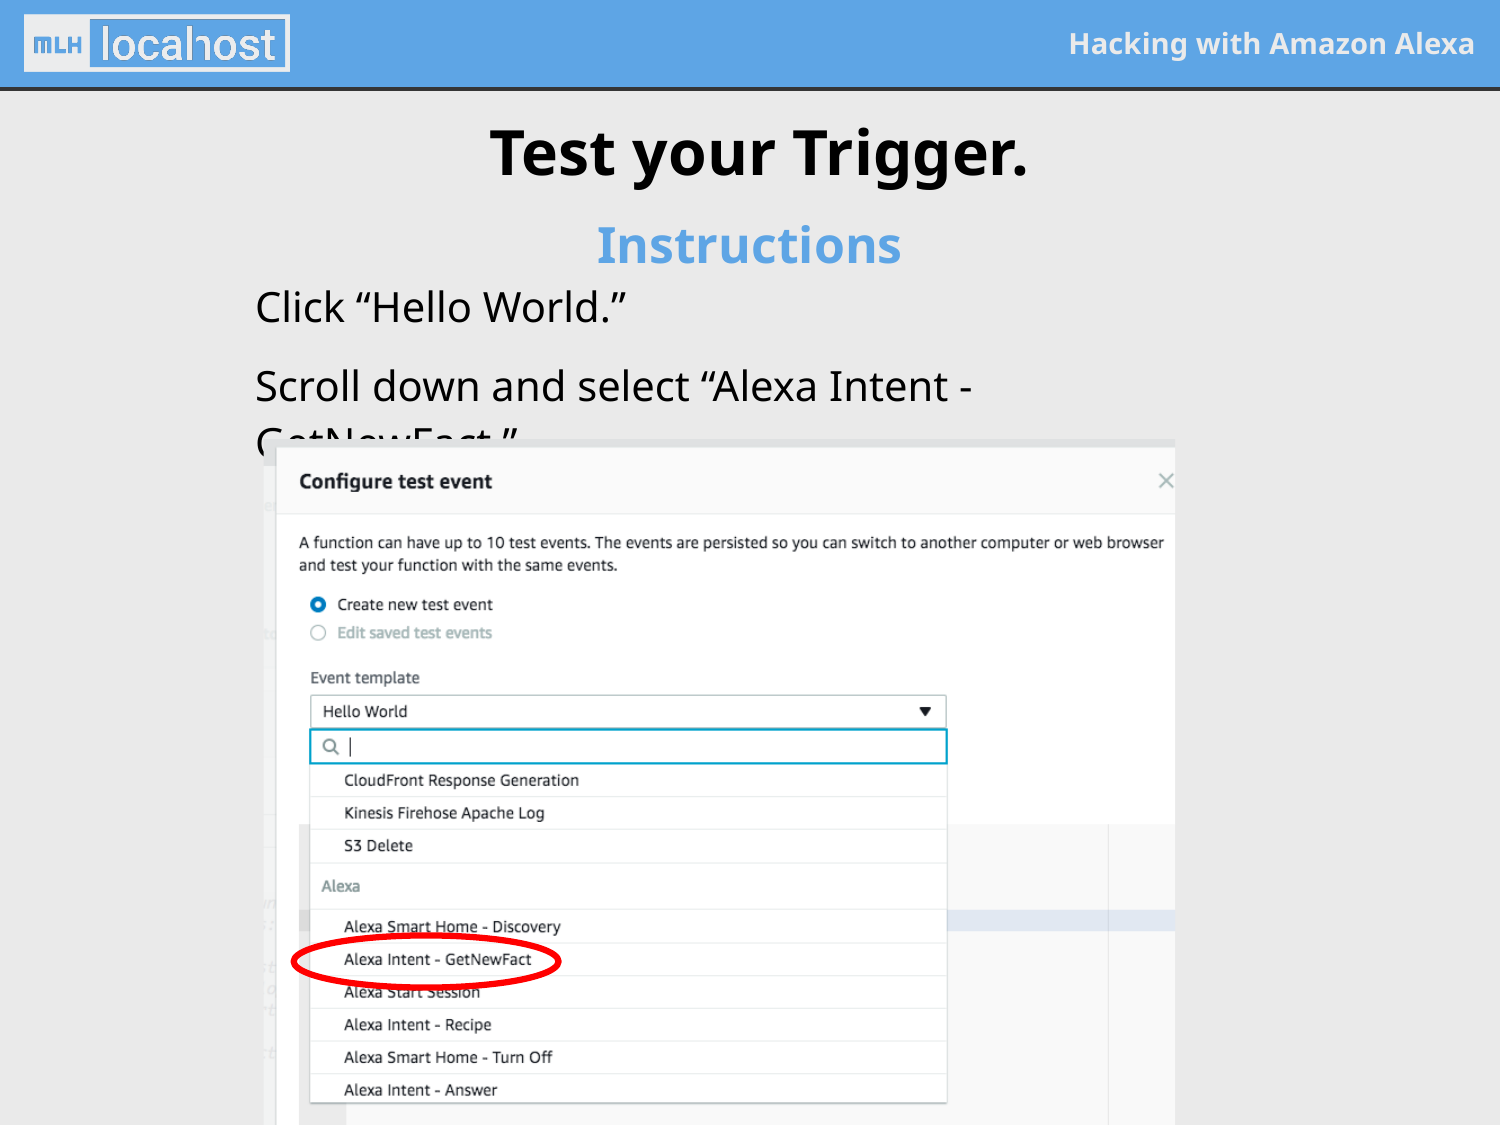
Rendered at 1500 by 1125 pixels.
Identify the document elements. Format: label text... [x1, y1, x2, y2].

picture [263, 439, 1176, 1125]
text_box Click “Hello World.” Scroll down and select “Alexa Intent - GetNewFact.” [239, 286, 1260, 455]
text_box Instructions [530, 189, 970, 267]
title Test your Trigger. [36, 92, 1484, 209]
picture [24, 14, 290, 72]
